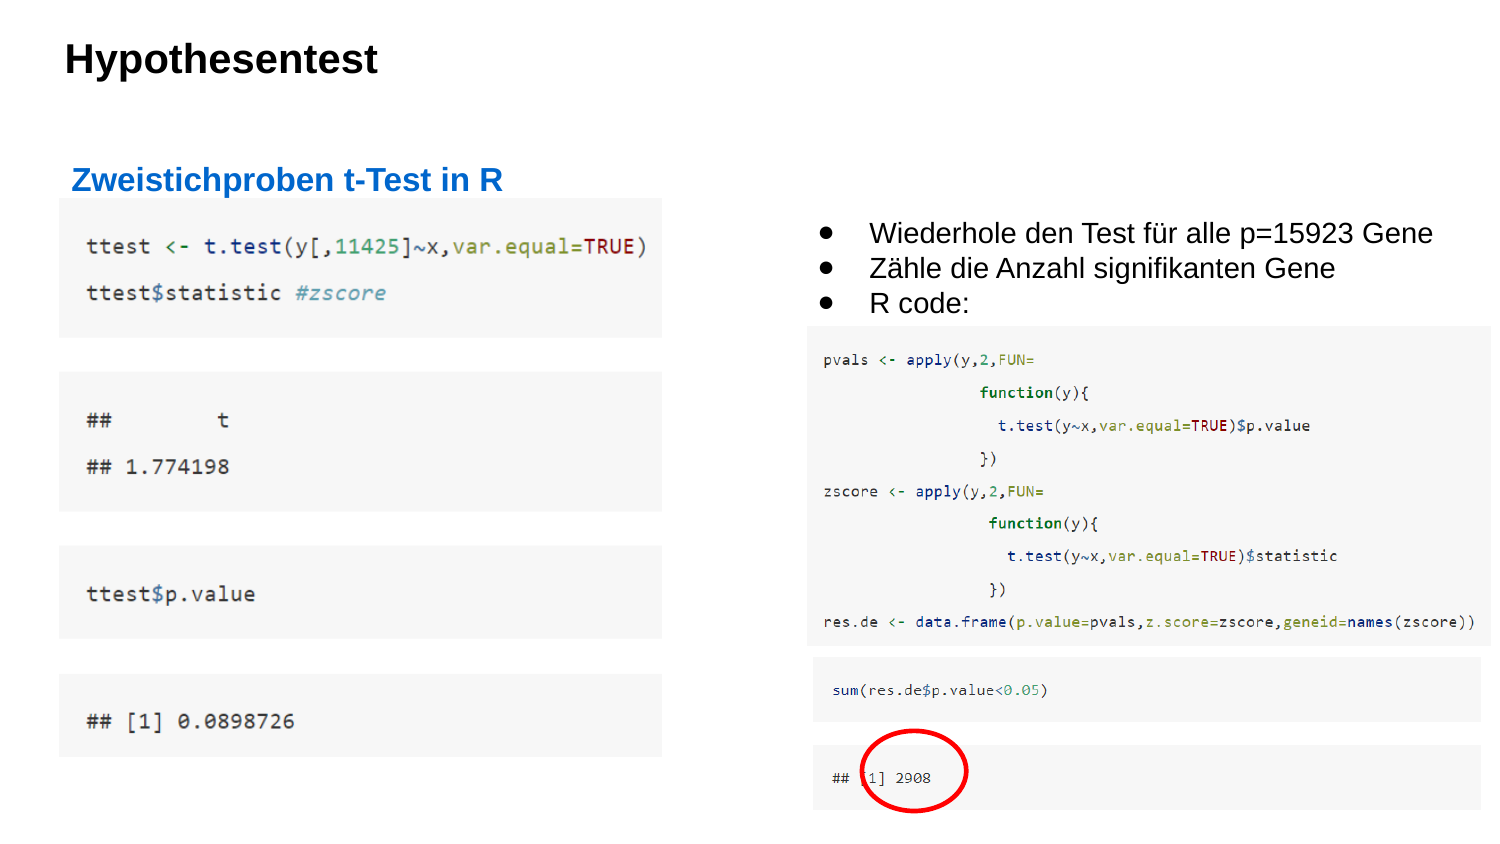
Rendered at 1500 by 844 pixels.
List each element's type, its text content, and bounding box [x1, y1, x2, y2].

text_box Wiederhole den Test für alle p=15923 Gene Zähle die Anzahl signifikanten Gene R code: [779, 199, 1479, 334]
picture [806, 653, 1481, 818]
picture [58, 197, 662, 757]
text_box Zweistichproben t-Test in R [71, 157, 709, 198]
text_box Hypothesentest [64, 31, 1277, 185]
picture [806, 326, 1491, 646]
